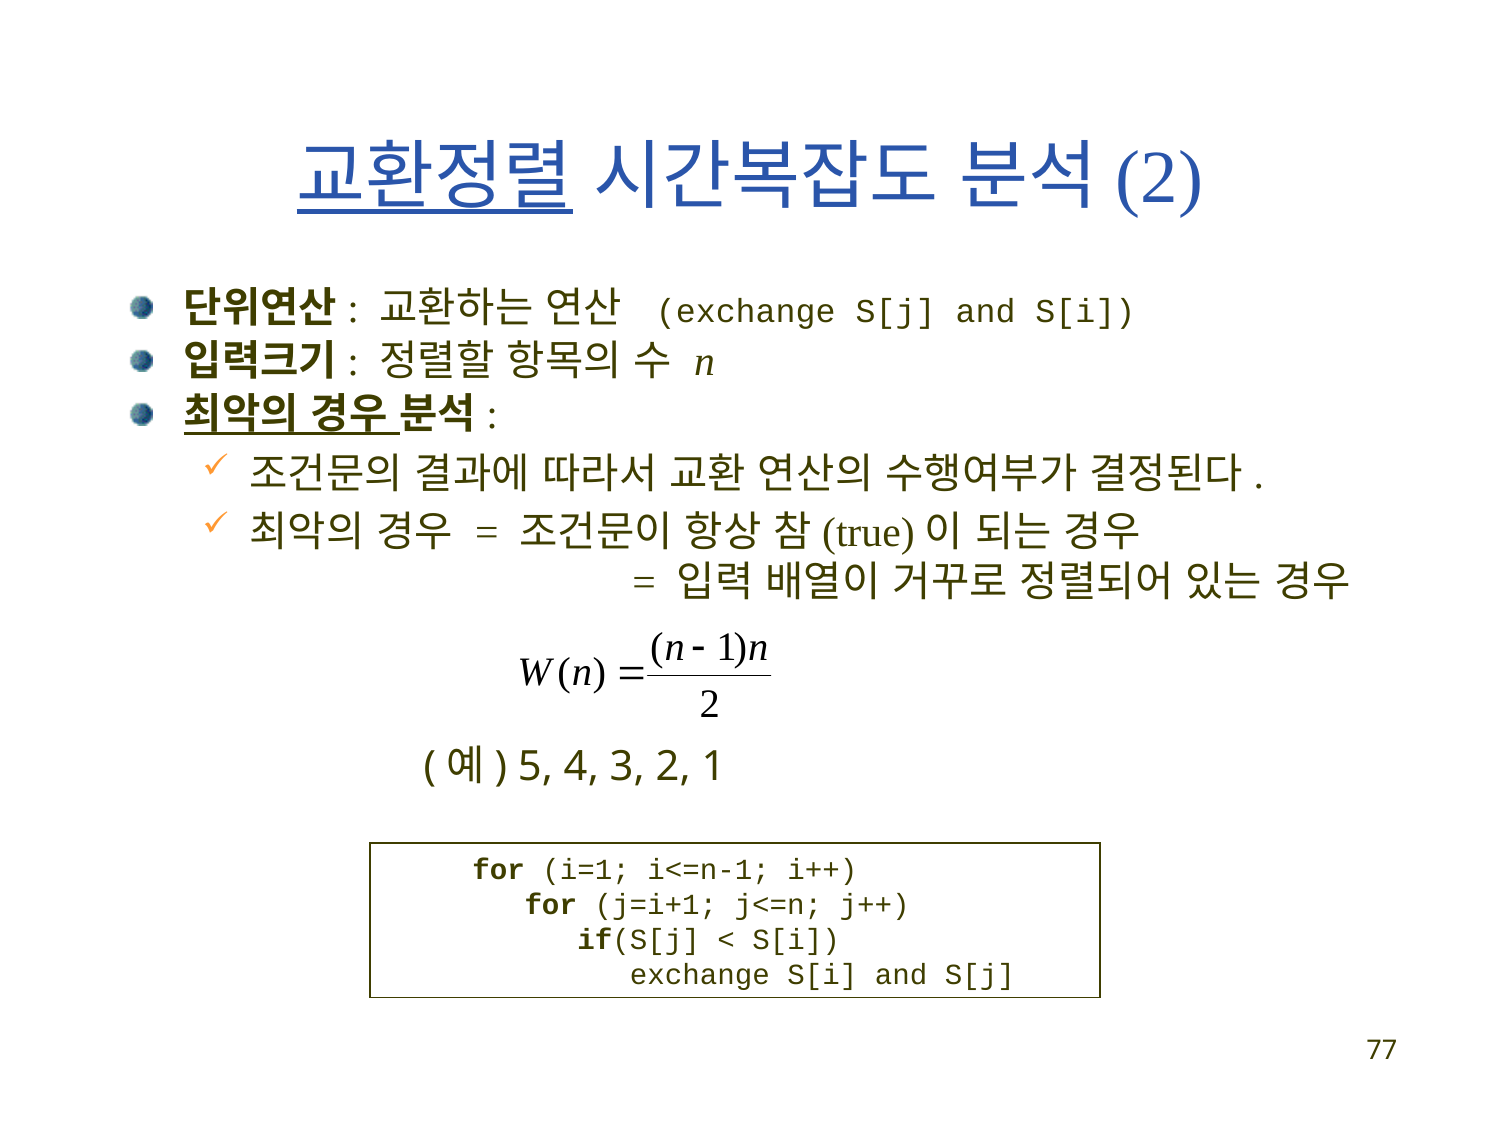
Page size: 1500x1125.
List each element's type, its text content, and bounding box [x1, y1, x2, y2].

picture [127, 400, 153, 426]
text_box 단위연산: 교환하는 연산 (exchange S[j] and S[i]) 입력크기: 정렬할 항목의 수 n 최악의 경우 분석: 조건문의 결과에 따라서 교환 연산의 수행여부가 결정된다. 최악의 경우 = 조건문이 항상 참(true)이 되는 경우 = 입력 배열이 거꾸로 정렬되어 있는 경우 [112, 278, 1425, 658]
slide_number 77 [1099, 1024, 1413, 1101]
text_box 교환정렬 시간복잡도 분석(2) [112, 99, 1388, 246]
text_box (예) 5, 4, 3, 2, 1 [408, 731, 741, 797]
picture [127, 347, 153, 372]
picture [127, 293, 153, 319]
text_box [514, 621, 779, 727]
text_box for (i=1; i<=n-1; i++) for (j=i+1; j<=n; j++) if(S[j] < S[i]) exchange S[i] and S[j] [369, 843, 1101, 998]
